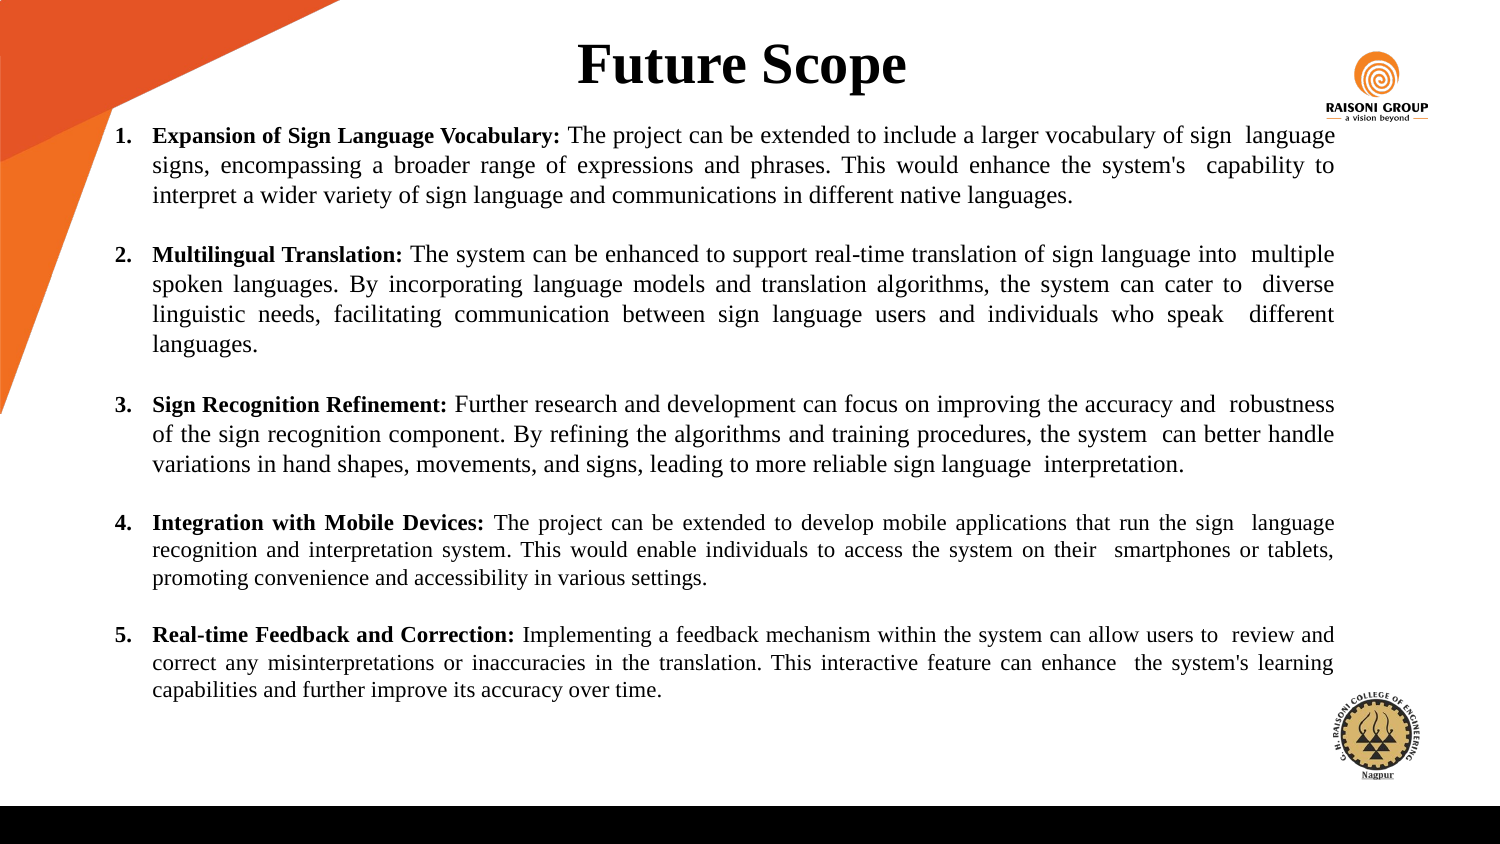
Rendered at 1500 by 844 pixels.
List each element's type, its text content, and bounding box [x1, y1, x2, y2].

text_box Expansion of Sign Language Vocabulary: The project can be extended to include a larger vocabulary of sign language signs, encompassing a broader range of expressions and phrases. This would enhance the system's capability to interpret a wider variety of sign language and communications in different native languages. Multilingual Translation: The system can be enhanced to support real-time translation of sign language into multiple spoken languages. By incorporating language models and translation algorithms, the system can cater to diverse linguistic needs, facilitating communication between sign language users and individuals who speak different languages. Sign Recognition Refinement: Further research and development can focus on improving the accuracy and robustness of the sign recognition component. By refining the algorithms and training procedures, the system can better handle variations in hand shapes, movements, and signs, leading to more reliable sign language interpretation. Integration with Mobile Devices: The project can be extended to develop mobile applications that run the sign language recognition and interpretation system. This would enable individuals to access the system on their smartphones or tablets, promoting convenience and accessibility in various settings. Real-time Feedback and Correction: Implementing a feedback mechanism within the system can allow users to review and correct any misinterpretations or inaccuracies in the translation. This interactive feature can enhance the system's learning capabilities and further improve its accuracy over time. [112, 116, 1338, 703]
title Future Scope [575, 22, 945, 116]
picture [0, 0, 340, 414]
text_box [0, 806, 1500, 844]
picture [1324, 49, 1428, 122]
picture [1331, 689, 1423, 782]
